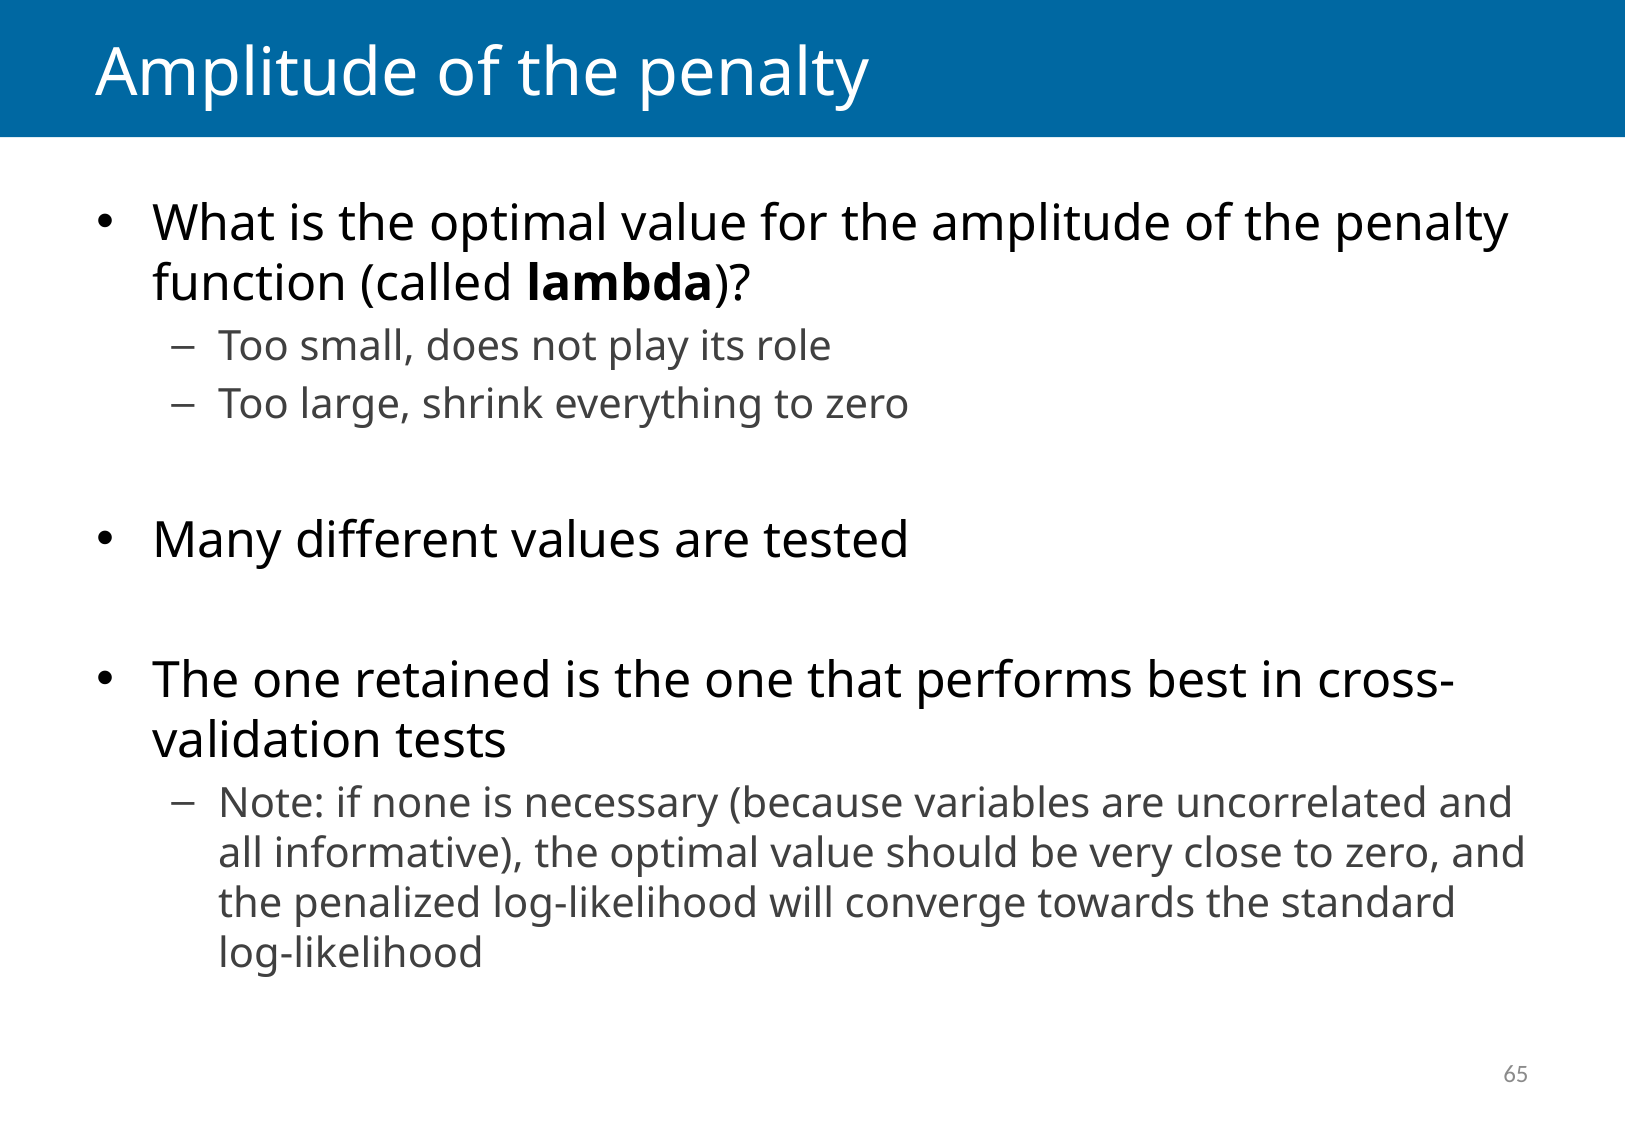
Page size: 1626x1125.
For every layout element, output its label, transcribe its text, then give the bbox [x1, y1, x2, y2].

list What is the optimal value for the amplitude of the penalty function (called lambda)? Too small, does not play its role Too large, shrink everything to zero Many different values are tested The one retained is the one that performs best in cross-validation tests Note: if none is necessary (because variables are uncorrelated and all informative), the optimal value should be very close to zero, and the penalized log-likelihood will converge towards the standard log-likelihood [81, 160, 1544, 1005]
title Amplitude of the penalty [80, 0, 1543, 138]
slide_number 65 [1164, 1042, 1544, 1103]
